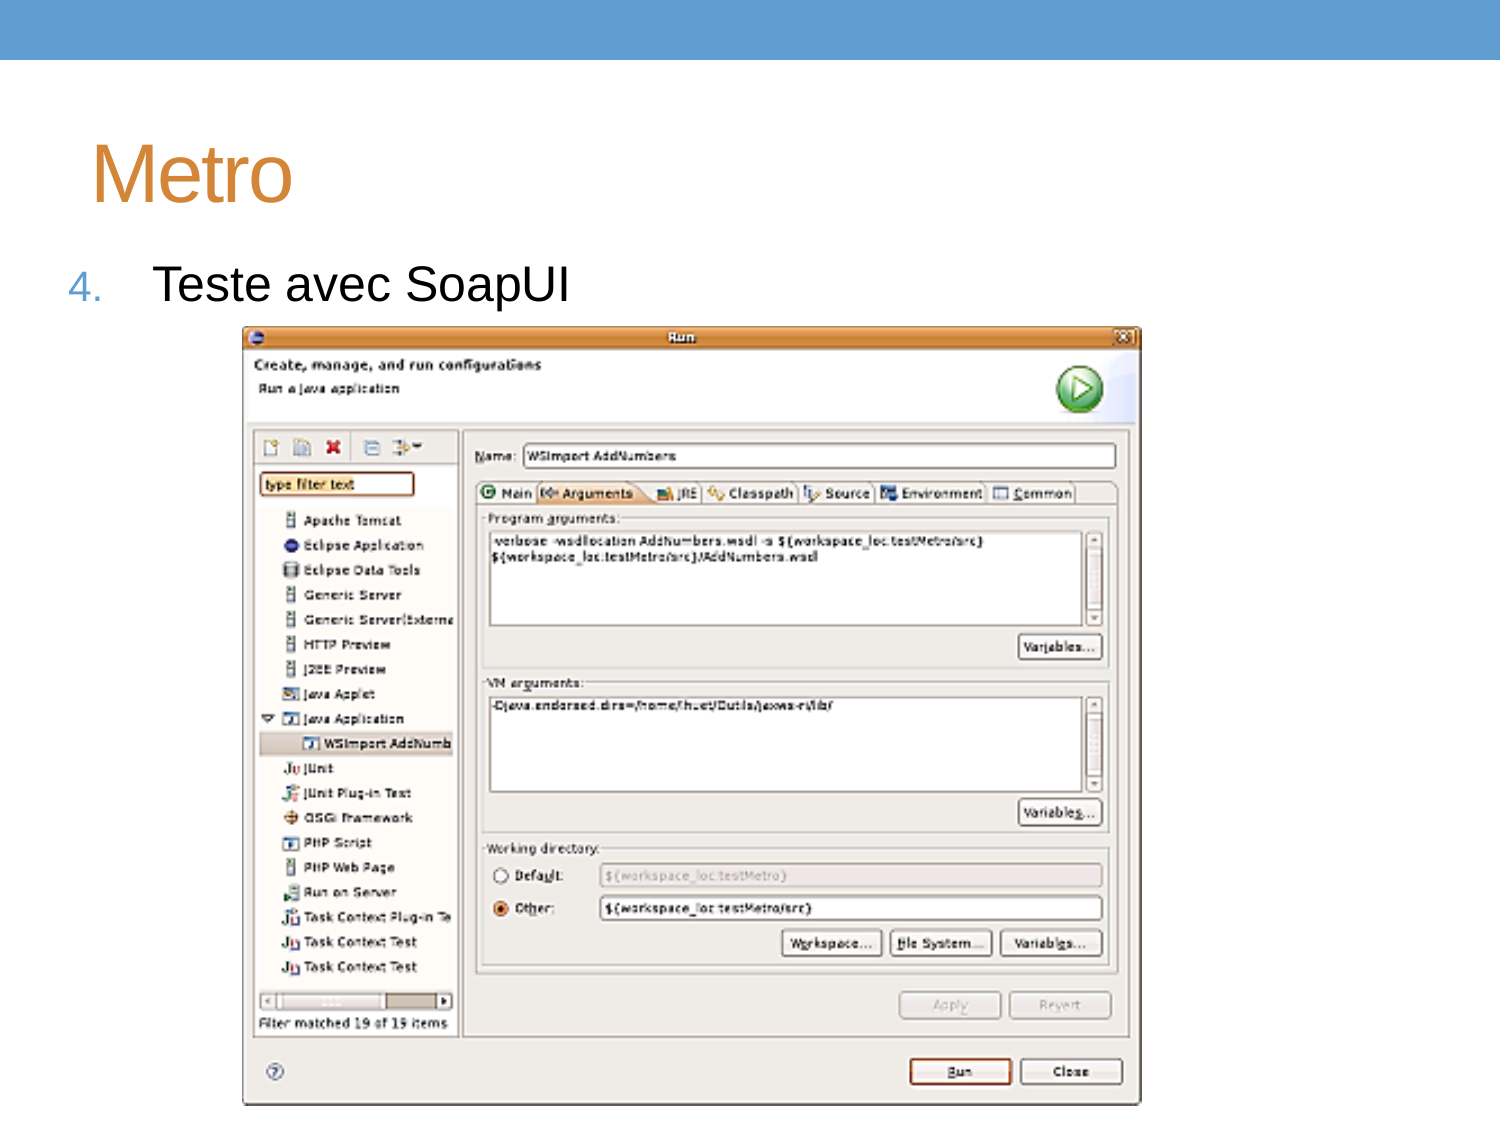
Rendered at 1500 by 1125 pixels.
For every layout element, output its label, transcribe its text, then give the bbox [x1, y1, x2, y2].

list Teste avec SoapUI [53, 243, 1404, 1053]
picture [242, 326, 1142, 1107]
title Metro [75, 87, 1425, 250]
